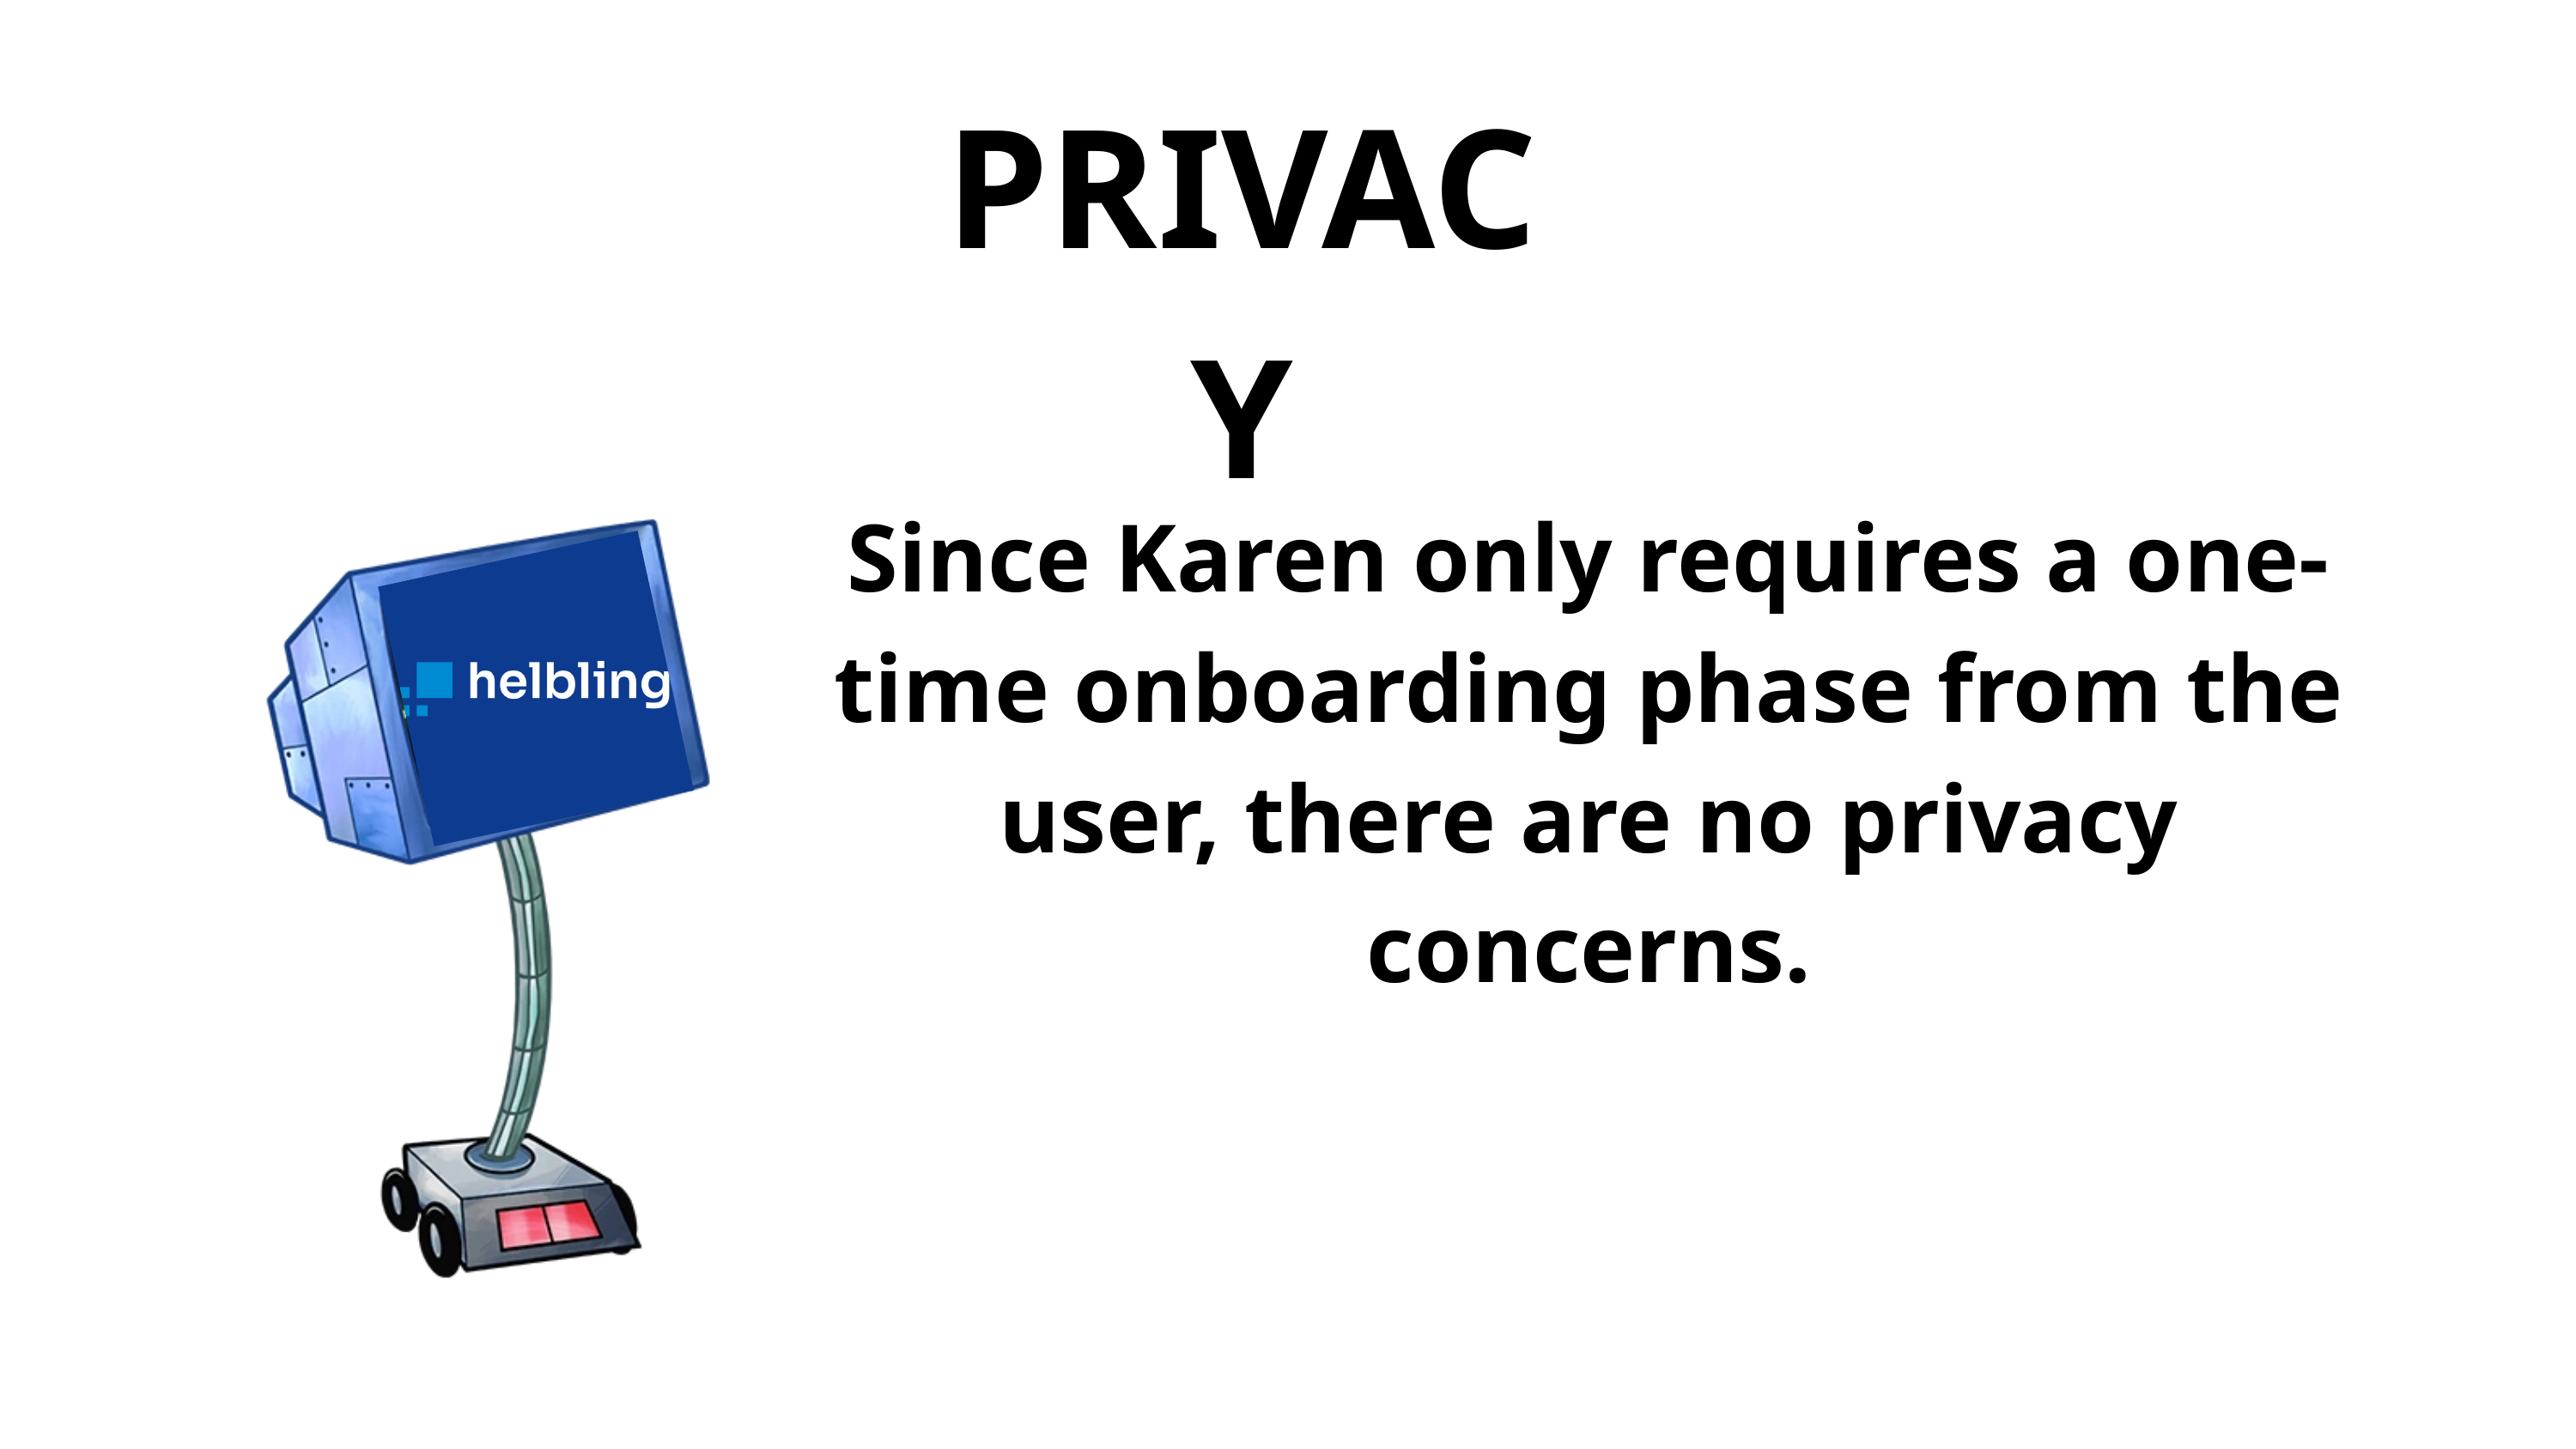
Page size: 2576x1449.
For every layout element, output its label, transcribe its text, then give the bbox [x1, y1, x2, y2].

text_box [84, 494, 895, 1304]
text_box Since Karen only requires a one-time onboarding phase from the user, there are no privacy concerns. [805, 480, 2372, 1002]
text_box [378, 530, 694, 846]
text_box PRIVACY [894, 51, 1589, 480]
